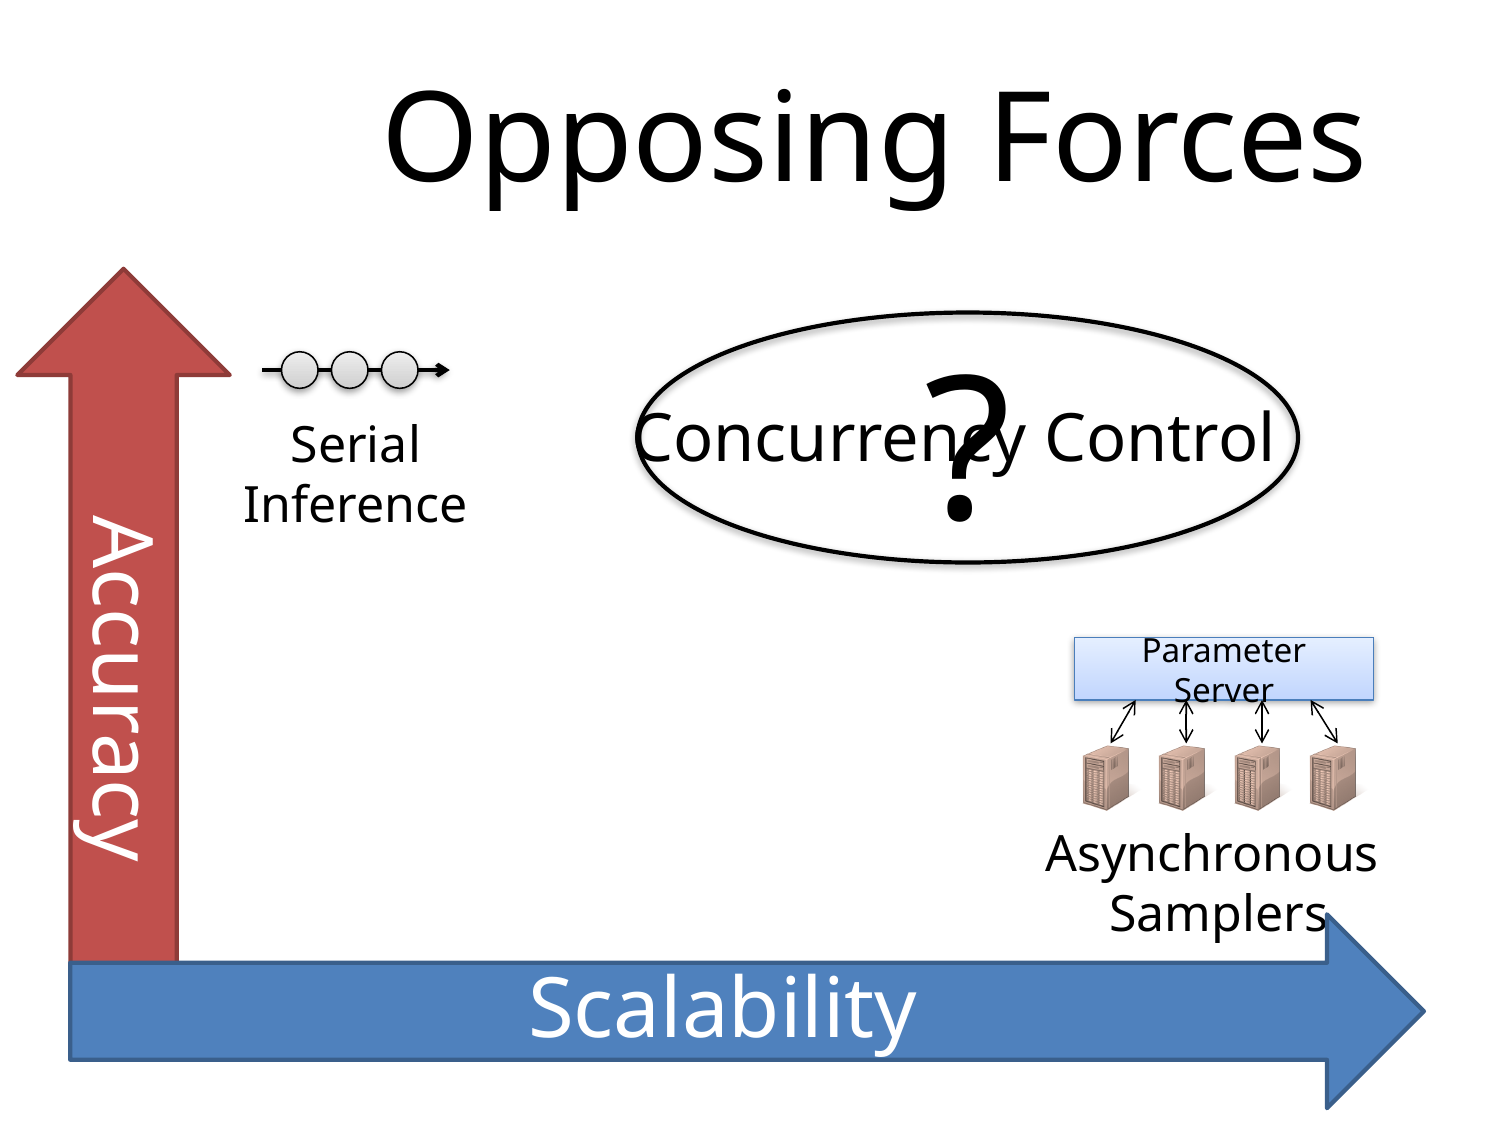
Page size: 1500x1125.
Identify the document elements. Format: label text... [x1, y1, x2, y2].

text_box Scalability [68, 958, 1427, 1111]
text_box ? [910, 312, 1027, 568]
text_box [249, 351, 463, 543]
title Opposing Forces [199, 37, 1500, 226]
text_box [662, 312, 910, 387]
text_box Accuracy [15, 266, 232, 961]
text_box [1027, 483, 1279, 563]
text_box [657, 483, 910, 563]
text_box Concurrency Control [616, 387, 910, 483]
text_box Concurrency Control [1027, 387, 1309, 483]
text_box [1062, 637, 1376, 951]
text_box [1027, 312, 1274, 387]
